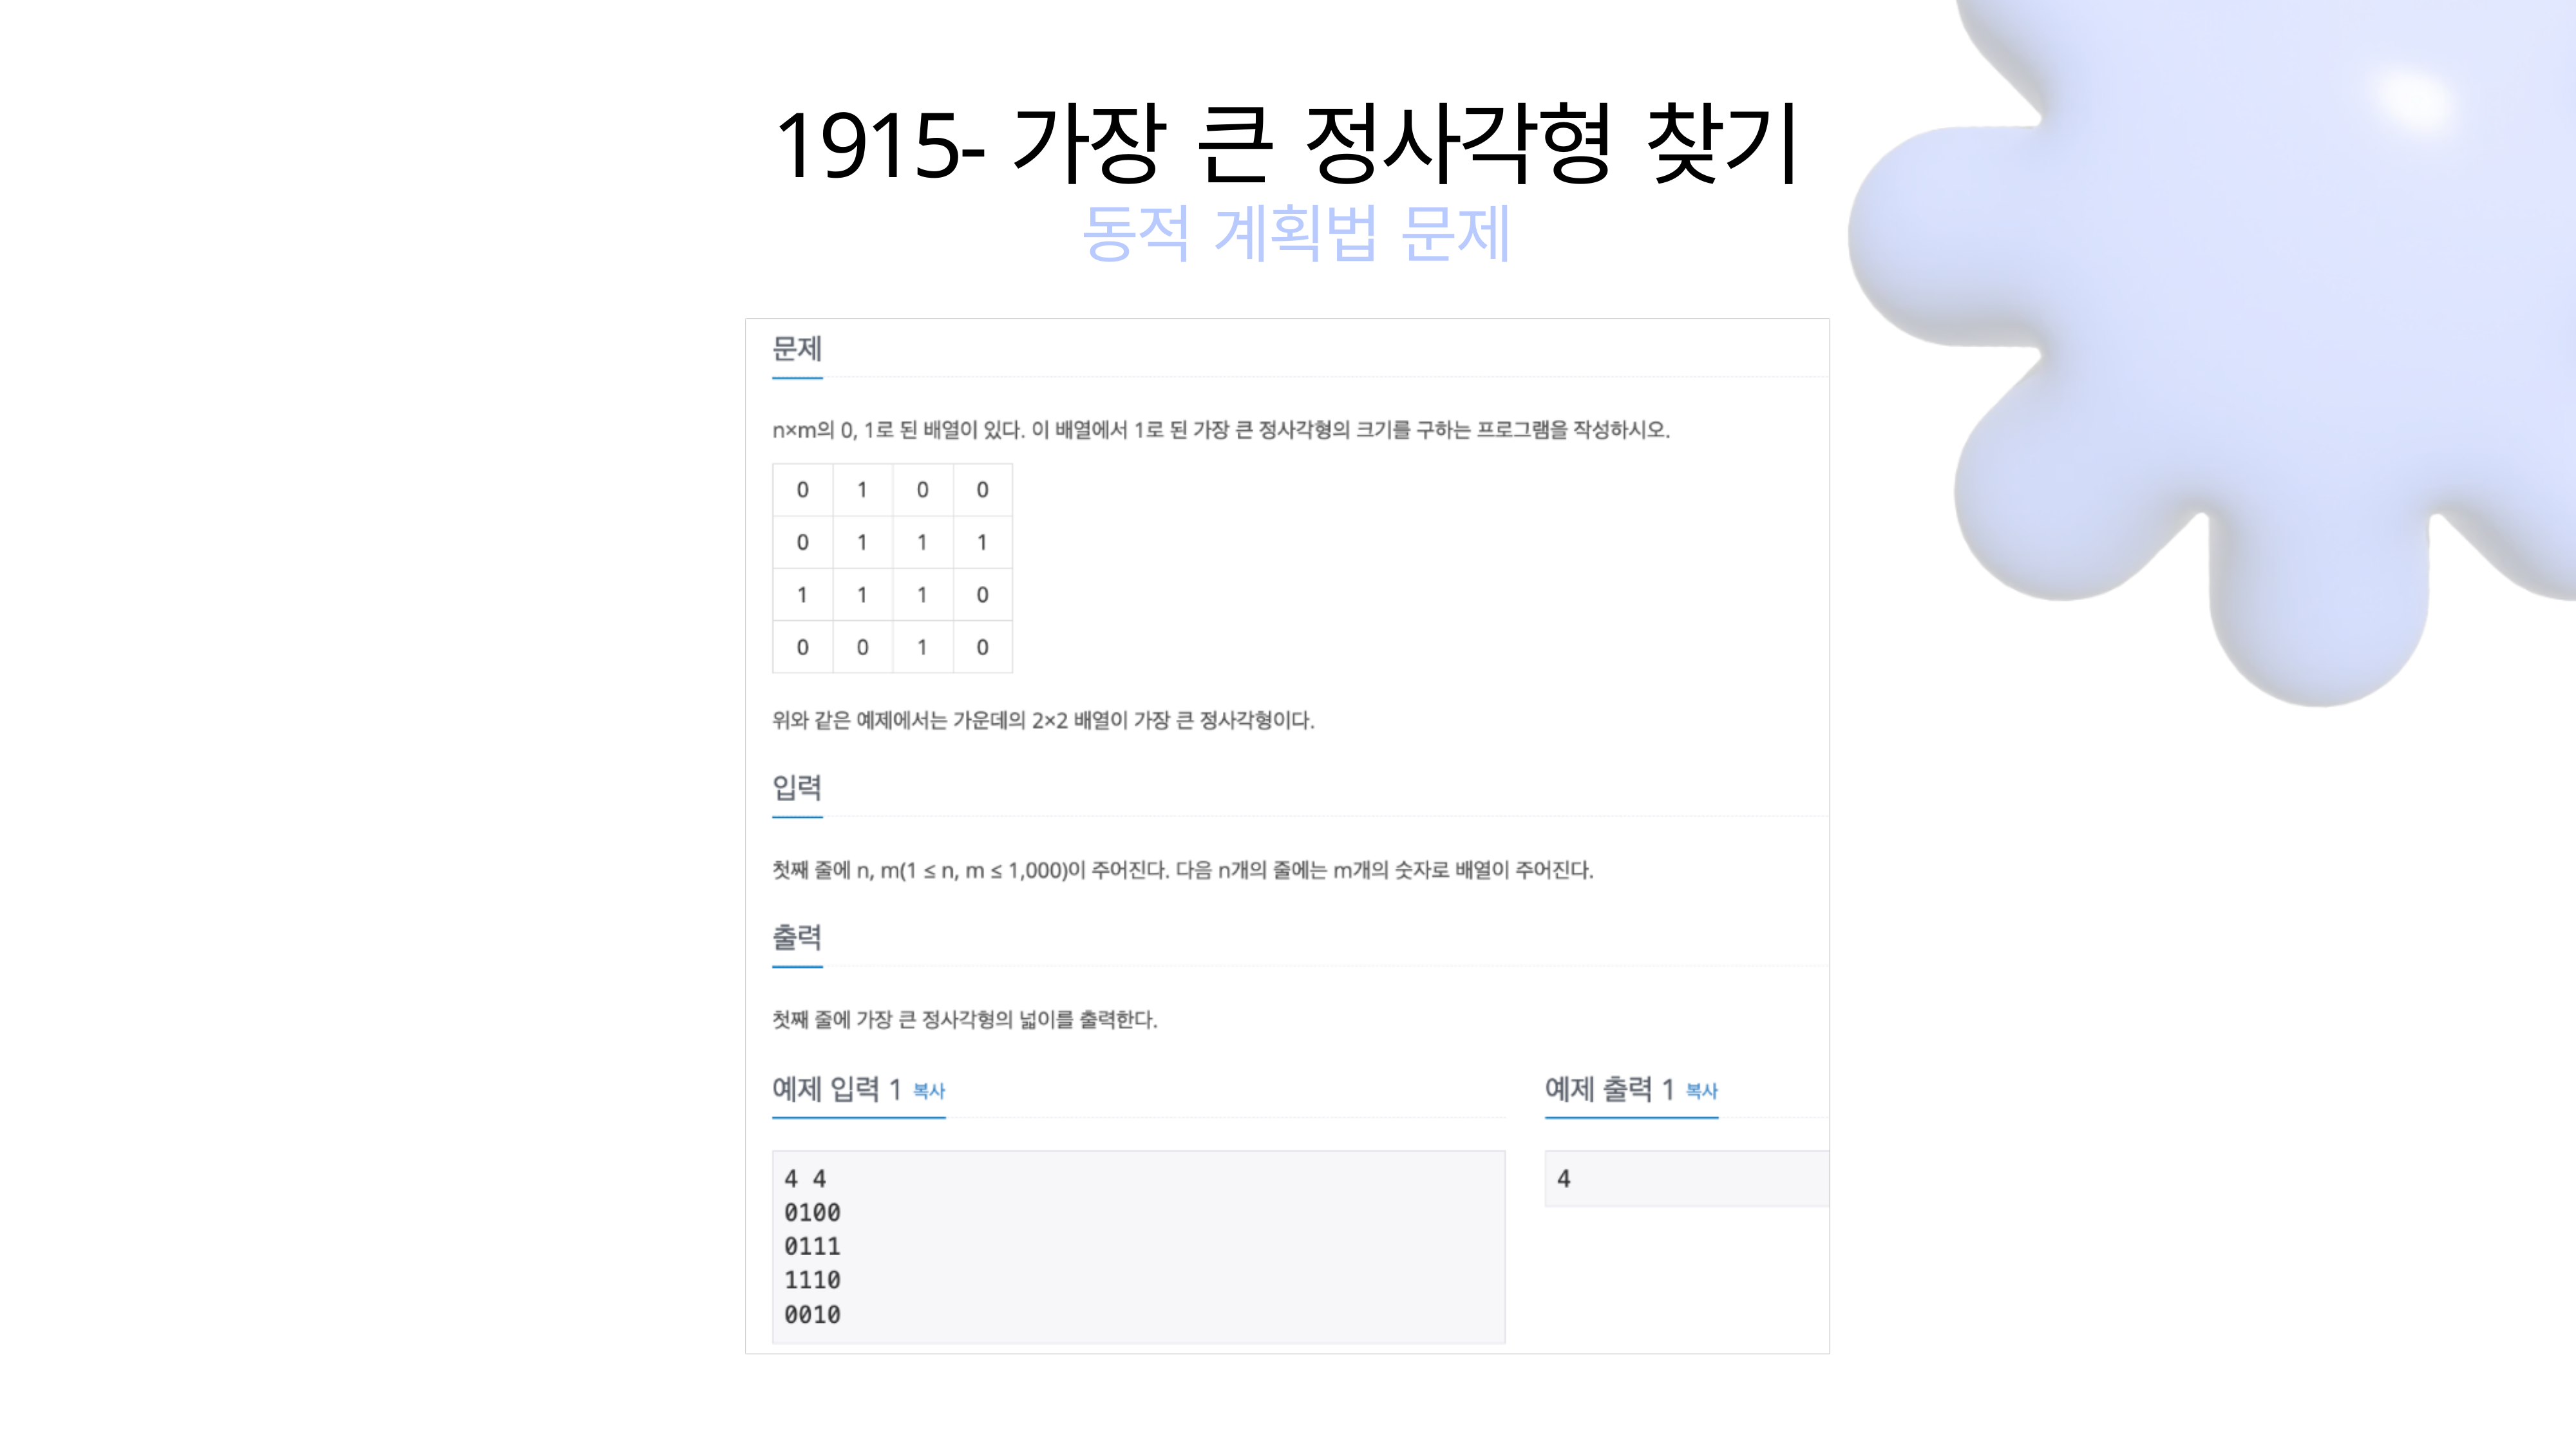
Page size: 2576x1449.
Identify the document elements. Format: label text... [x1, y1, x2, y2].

picture [1847, 0, 2576, 710]
text_box 1915-가장 큰 정사각형 찾기 [562, 66, 1843, 225]
picture [744, 317, 1832, 1356]
text_box 동적 계획법 문제 [790, 178, 1804, 292]
